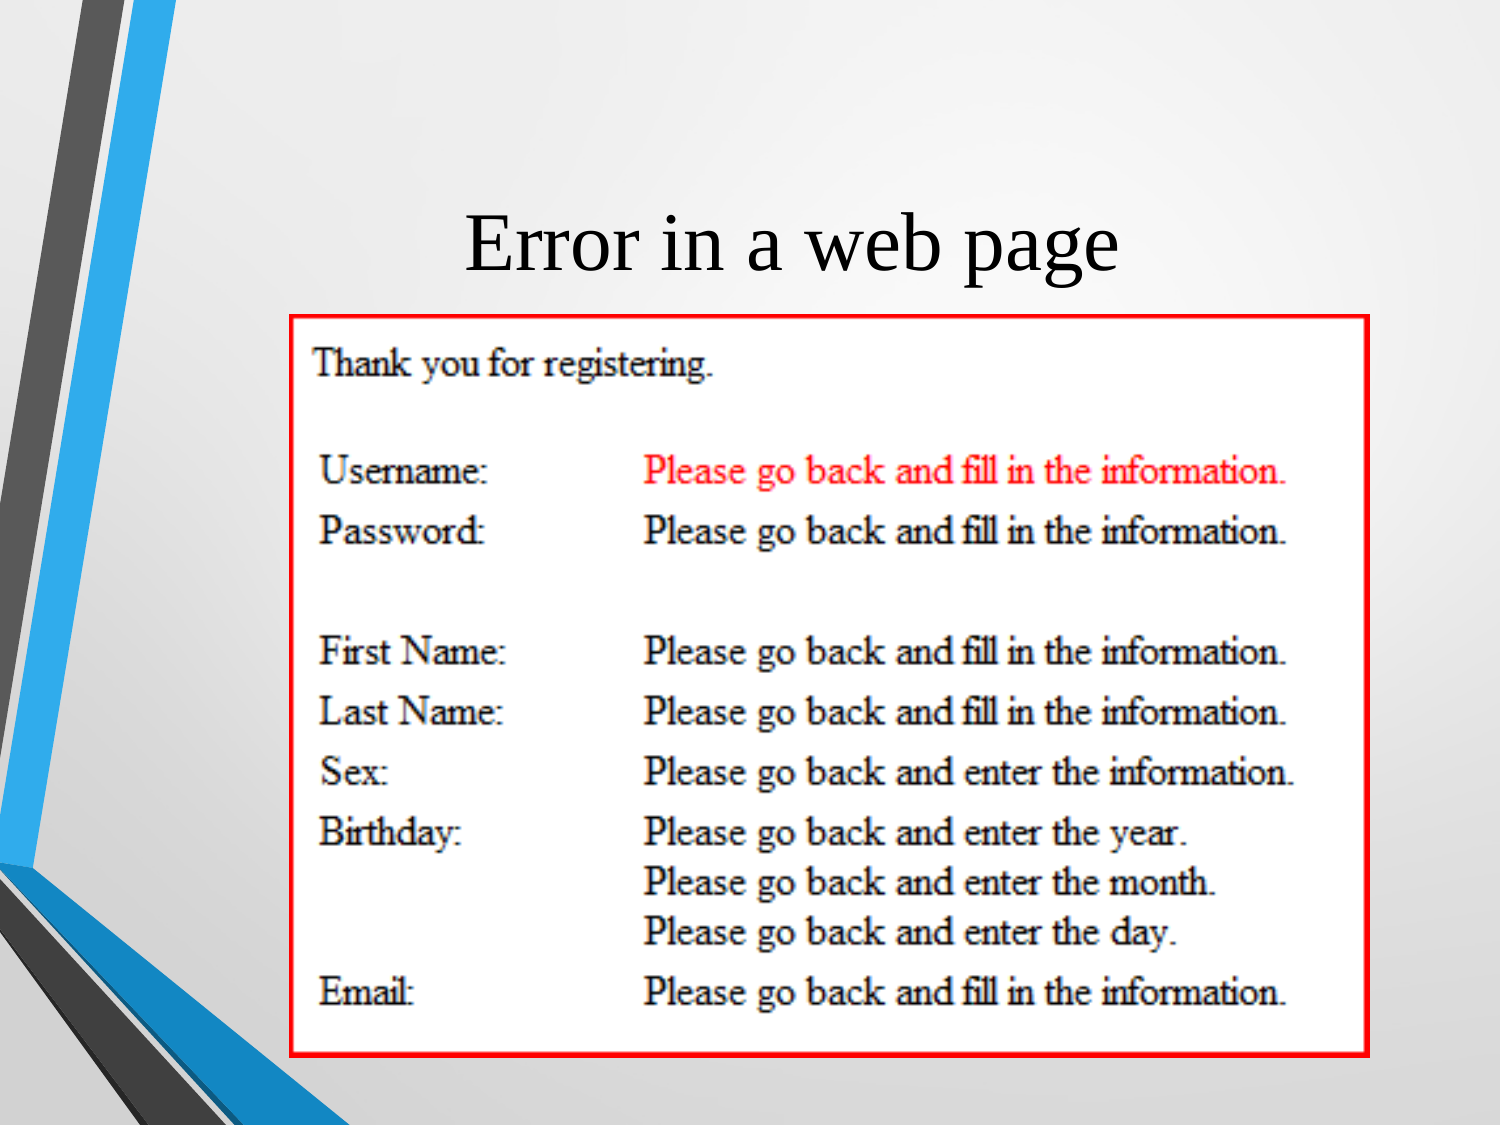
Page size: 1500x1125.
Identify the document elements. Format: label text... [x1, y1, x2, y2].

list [289, 314, 1370, 1058]
title Error in a web page [161, 75, 1425, 400]
